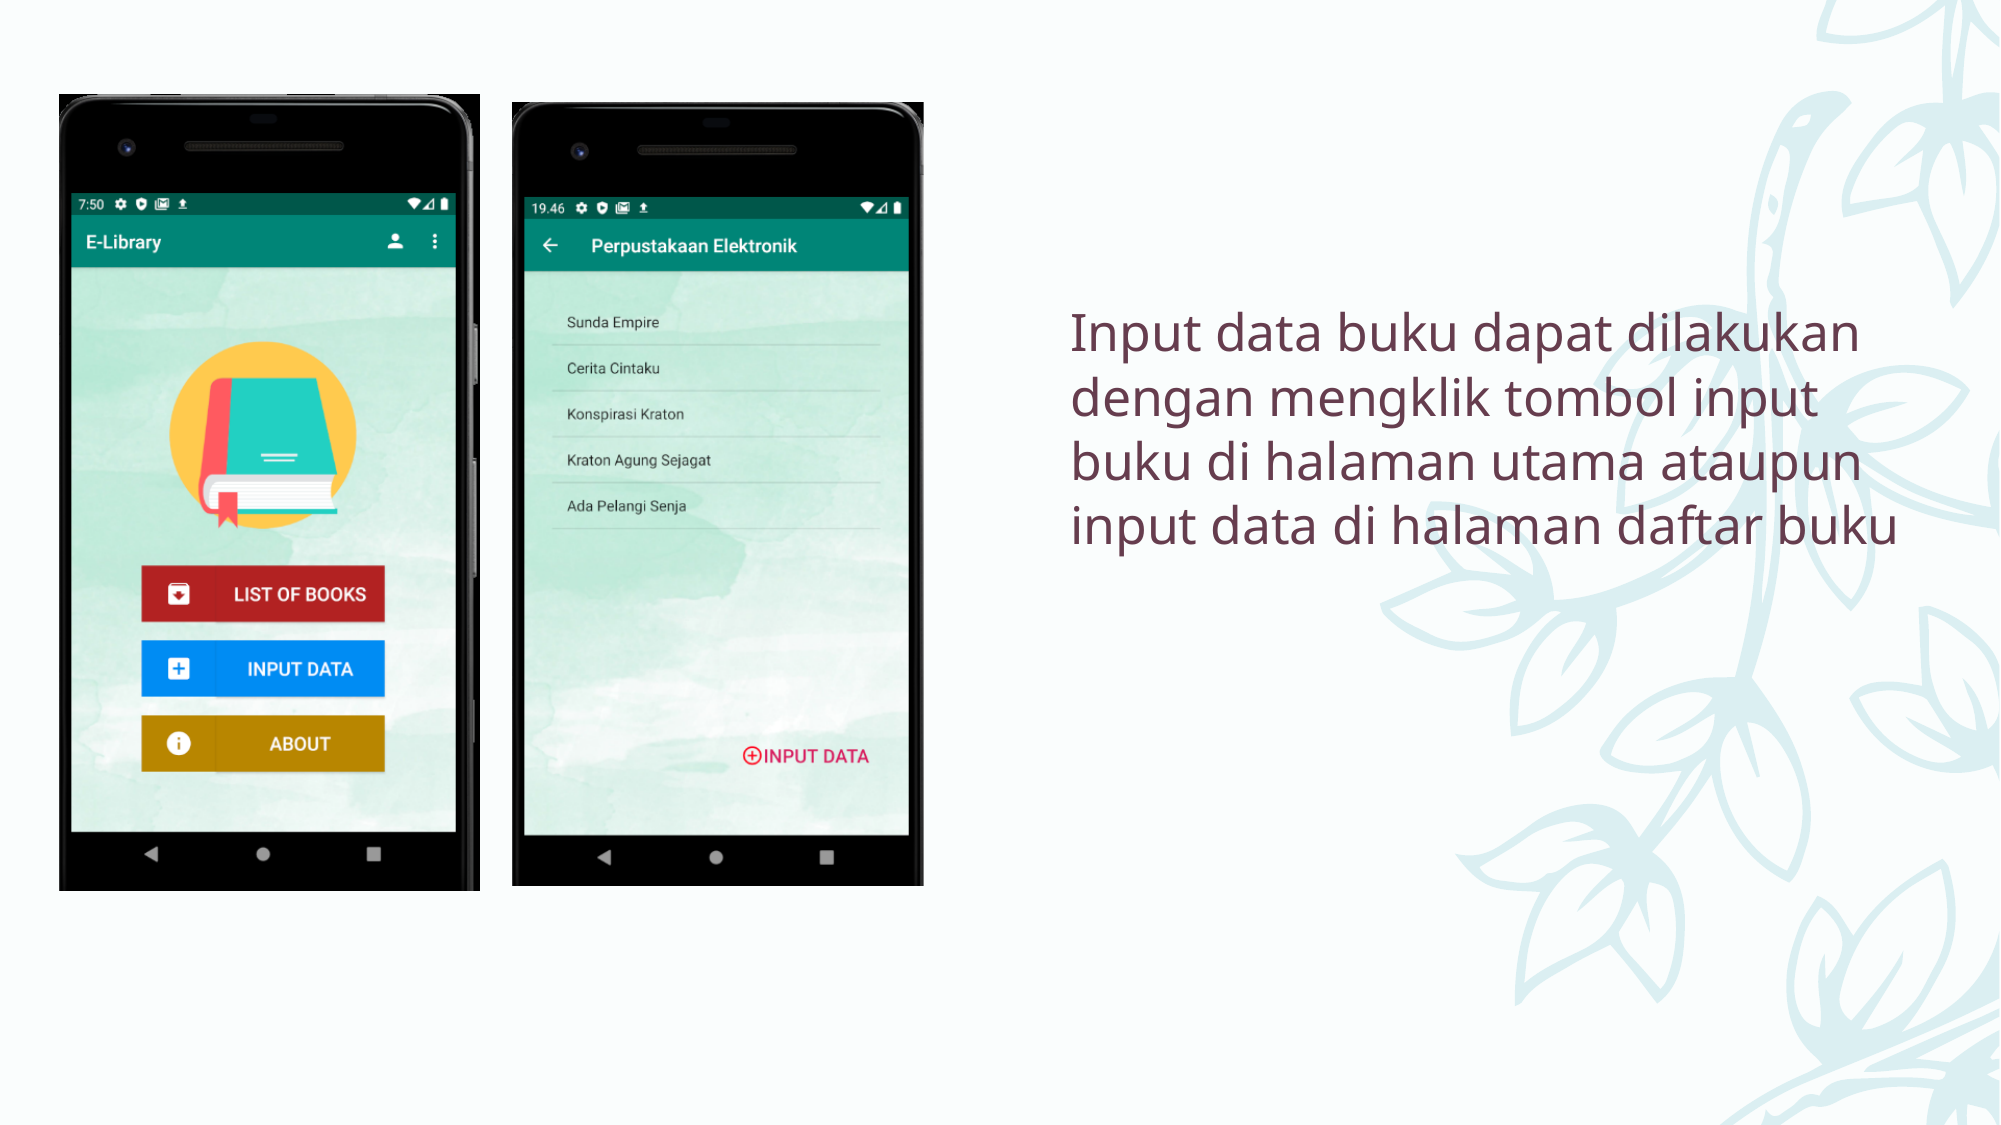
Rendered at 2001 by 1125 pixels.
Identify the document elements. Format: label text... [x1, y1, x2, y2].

title Input data buku dapat dilakukan dengan mengklik tombol input buku di halaman utama ataupun input data di halaman daftar buku [1055, 285, 1937, 563]
picture [58, 94, 481, 891]
picture [511, 102, 924, 886]
